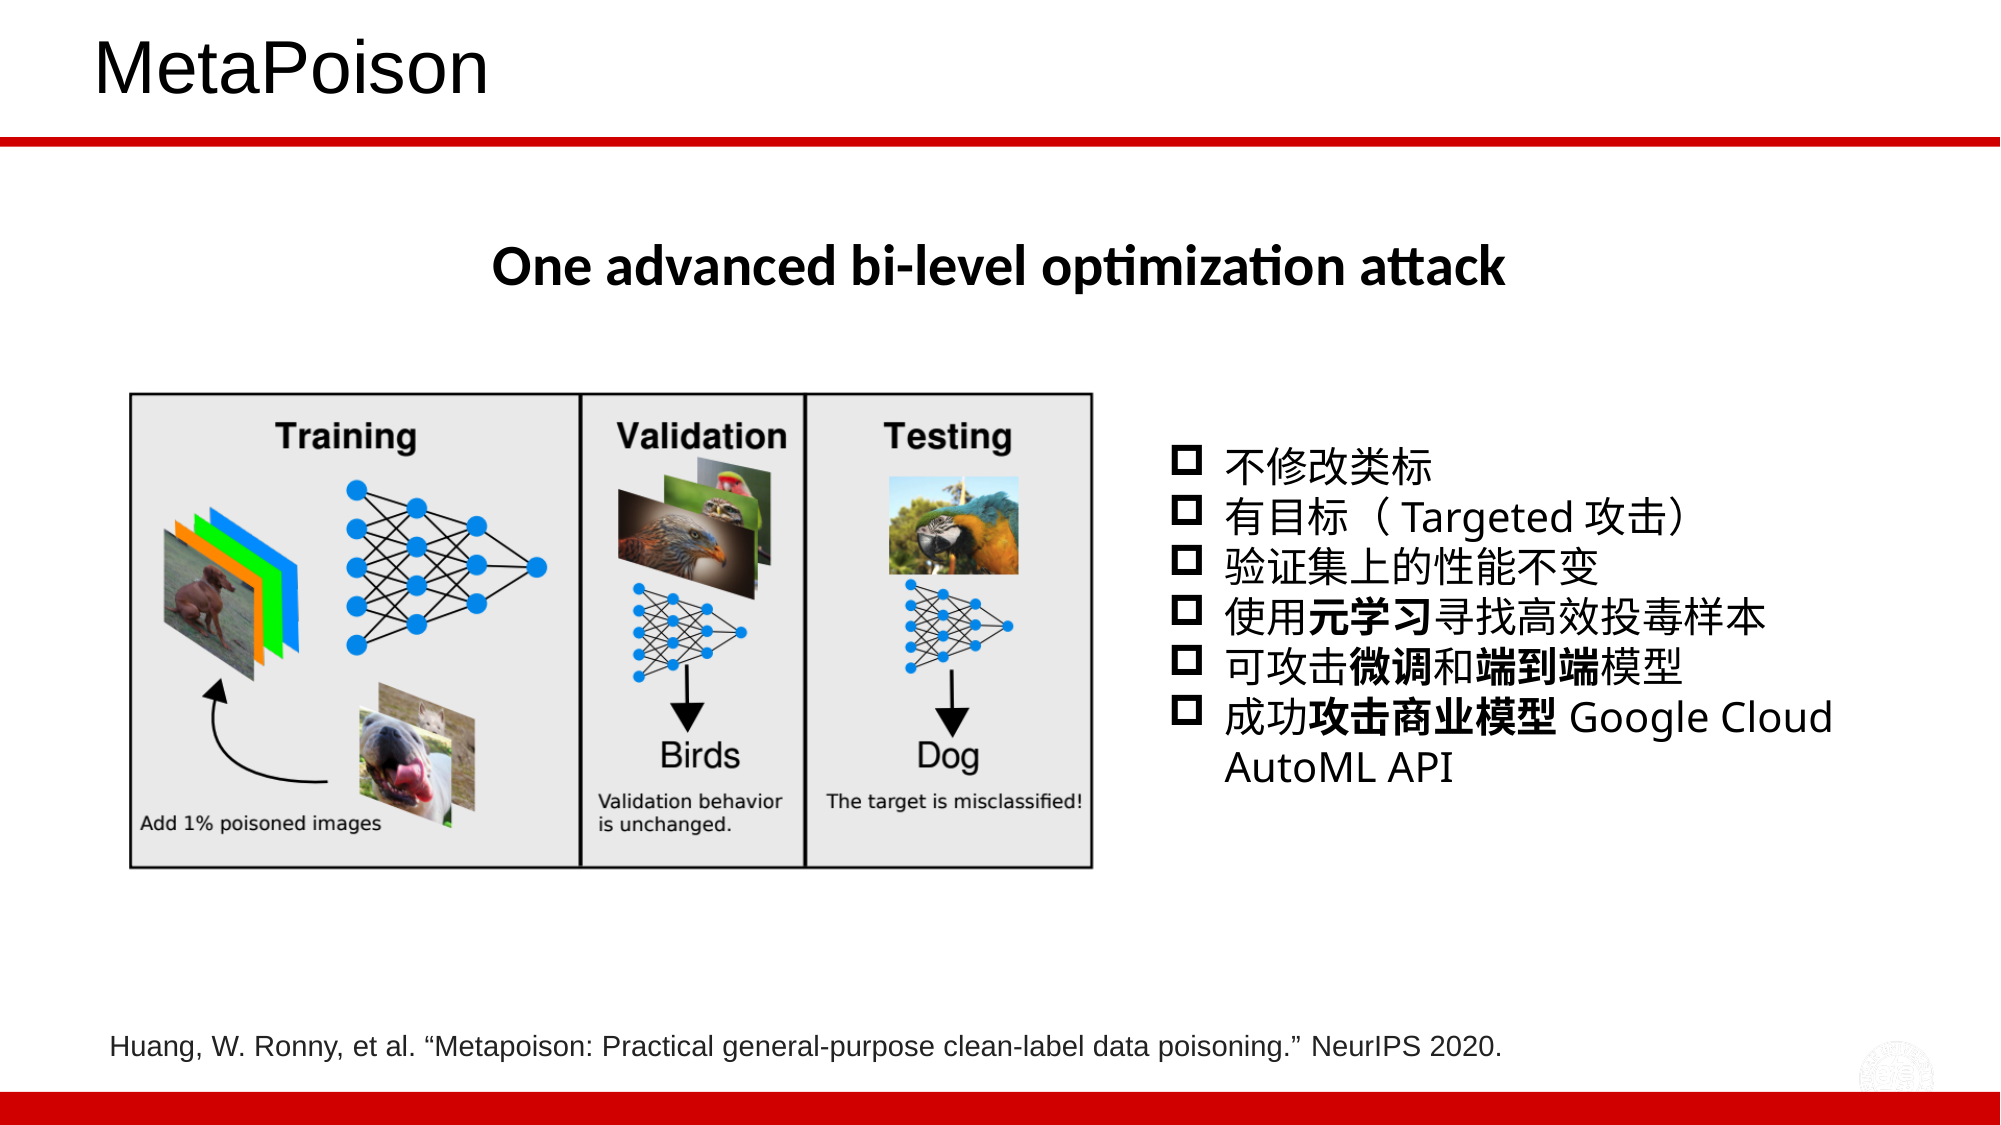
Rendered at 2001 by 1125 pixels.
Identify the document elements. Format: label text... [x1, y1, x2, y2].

text_box 不修改类标 有目标（Targeted攻击） 验证集上的性能不变 使用元学习寻找高效投毒样本 可攻击微调和端到端模型 成功攻击商业模型Google Cloud AutoML API [1153, 432, 1981, 798]
text_box One advanced bi-level optimization attack [477, 219, 1522, 305]
text_box Huang, W. Ronny, et al. “Metapoison: Practical general-purpose clean-label data poisoning.” NeurIPS 2020. [94, 1019, 1519, 1070]
picture [78, 367, 1104, 878]
title MetaPoison [78, 21, 1863, 116]
